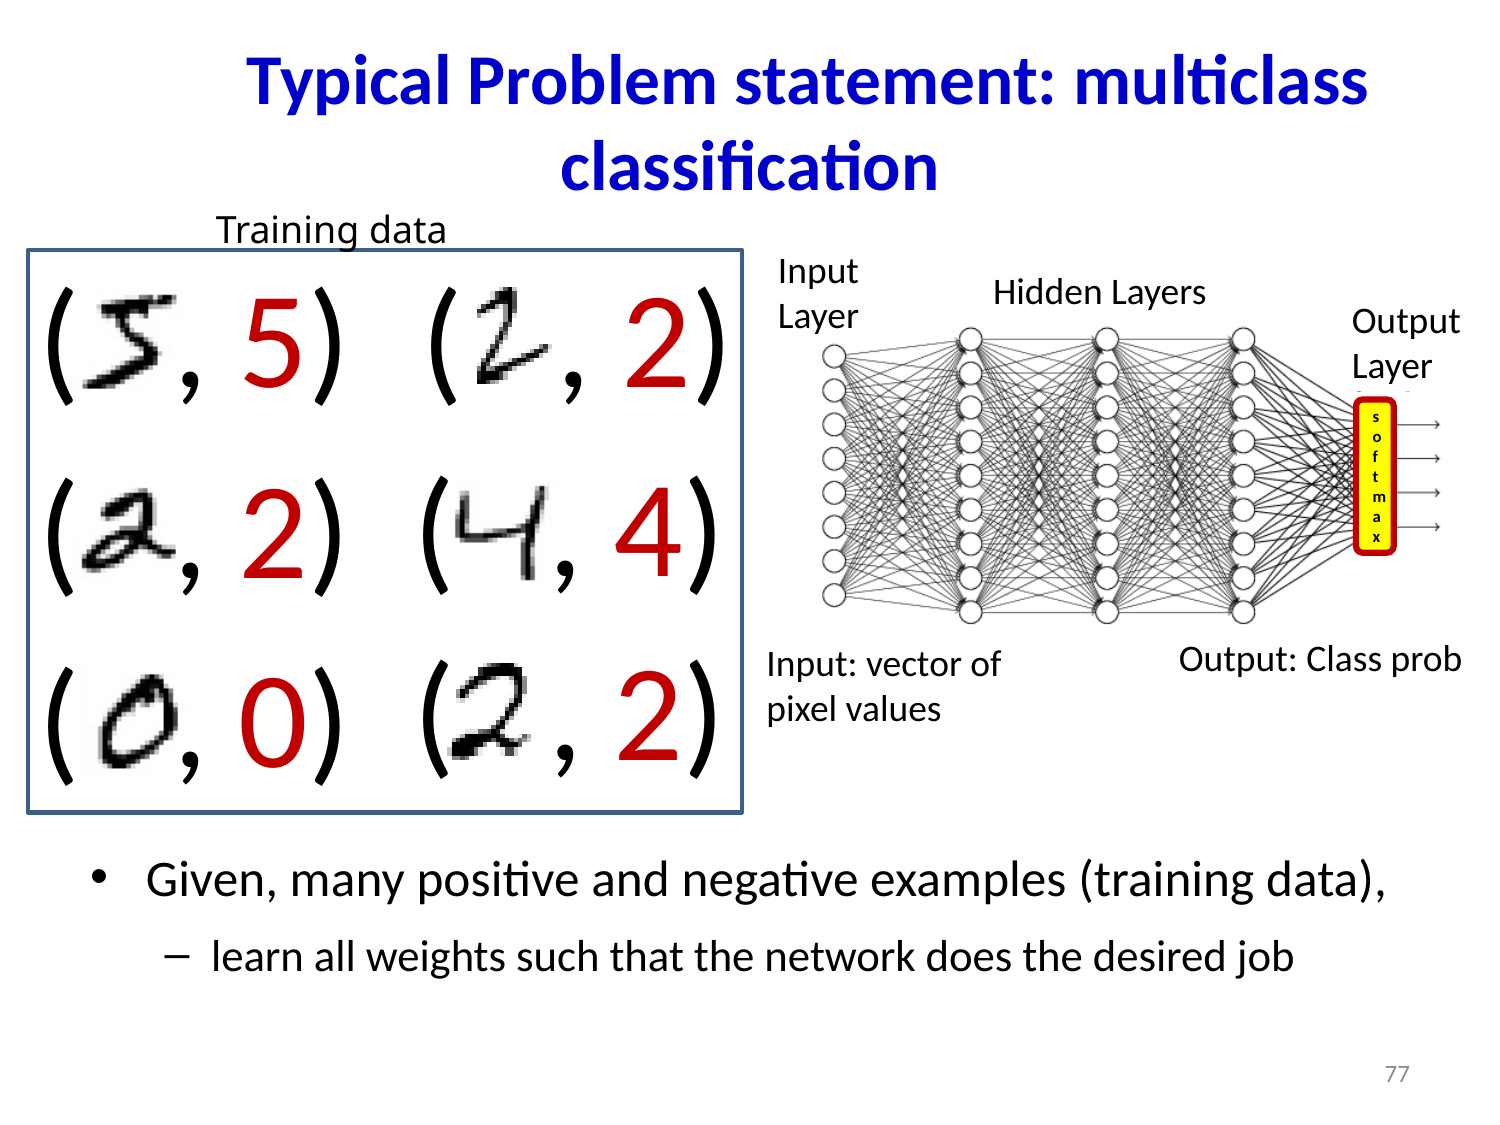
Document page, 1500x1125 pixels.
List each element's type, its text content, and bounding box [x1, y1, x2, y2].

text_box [21, 198, 1480, 813]
slide_number 77 [1074, 1042, 1425, 1103]
list Given, many positive and negative examples (training data), learn all weights such that the network does the desired job [75, 825, 1425, 1063]
title Typical Problem statement: multiclass classification [75, 24, 1425, 196]
